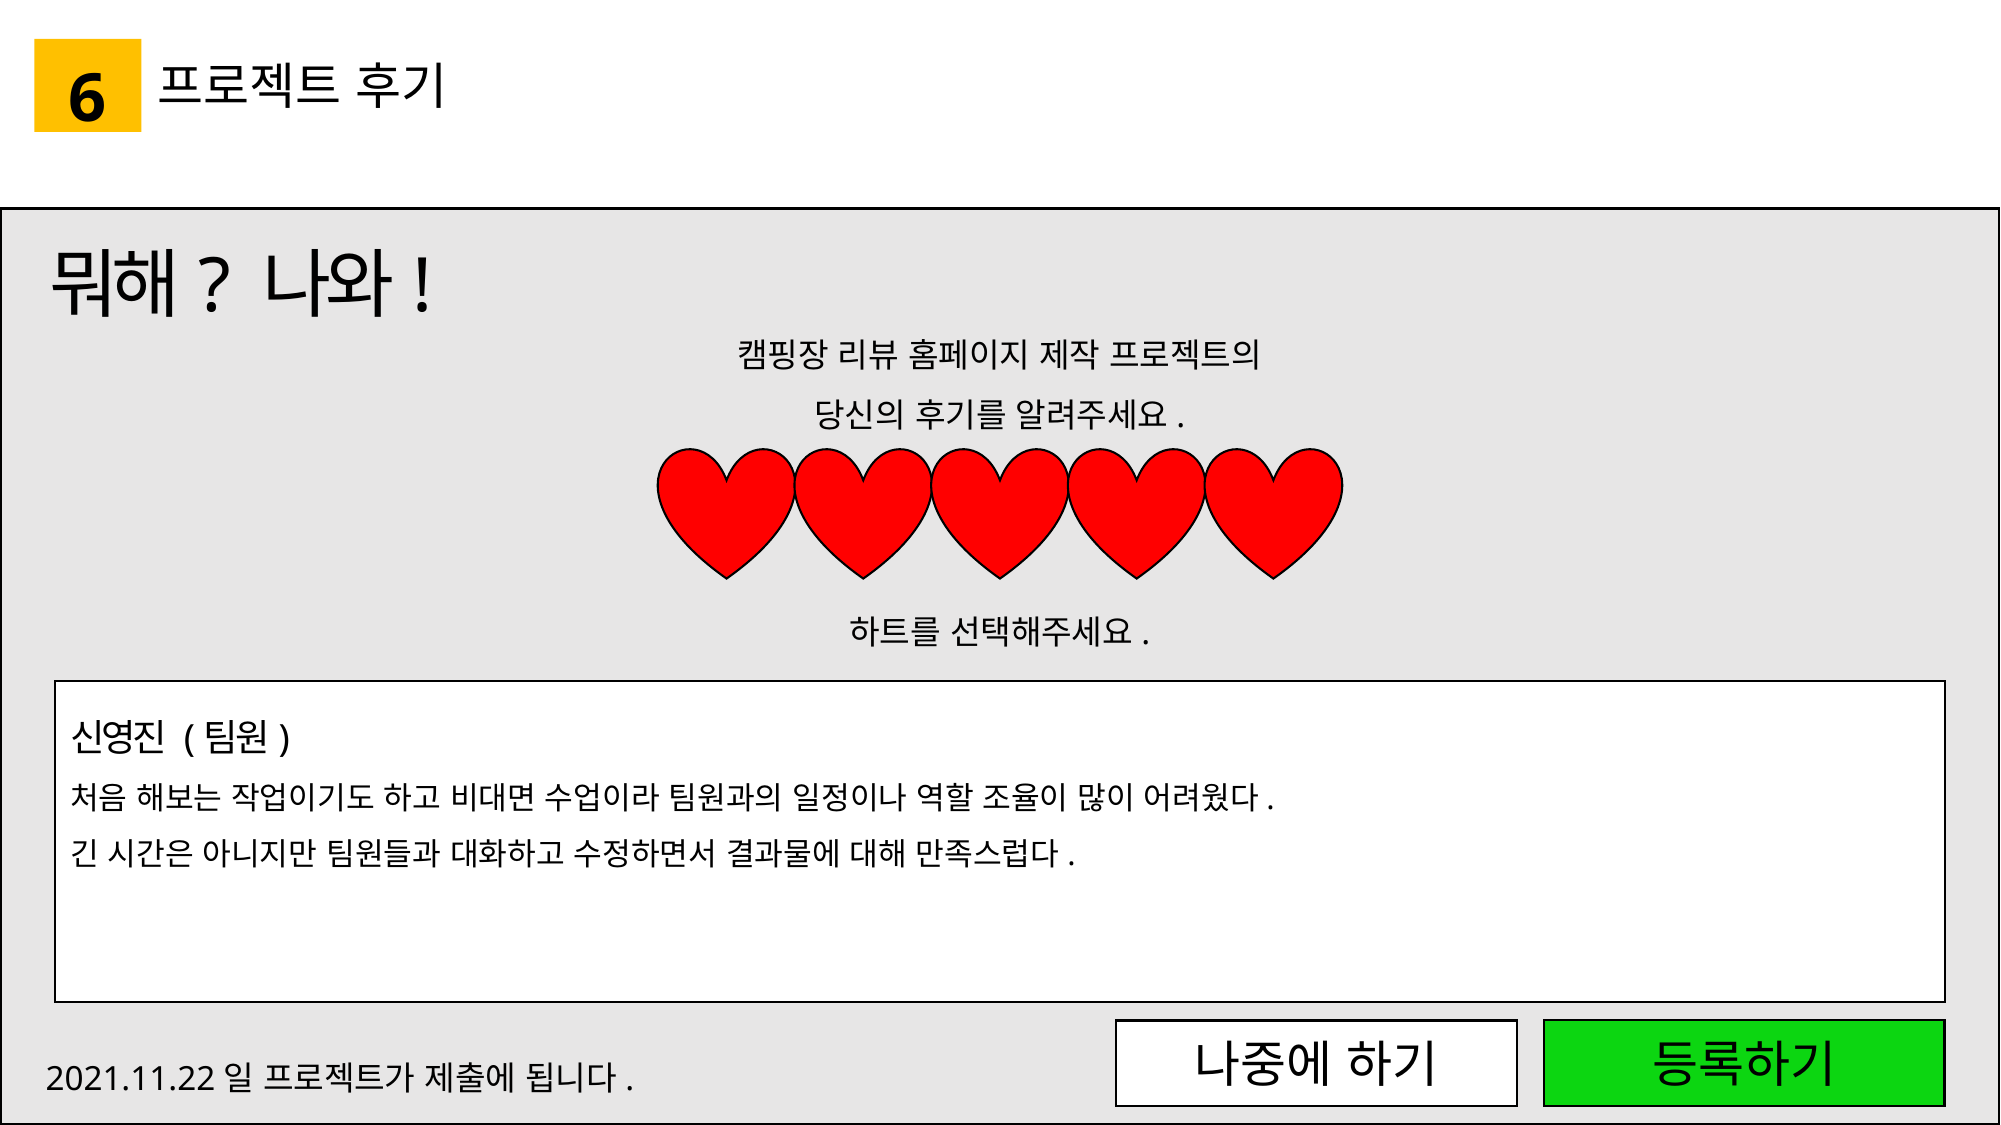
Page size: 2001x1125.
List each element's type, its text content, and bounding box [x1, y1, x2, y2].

text_box [793, 448, 932, 580]
text_box 뭐해? 나와! [34, 228, 497, 334]
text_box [34, 38, 526, 144]
text_box 하트를 선택해주세요. [748, 603, 1252, 659]
text_box 2021.11.22일 프로젝트가 제출에 됩니다. [5, 1049, 684, 1105]
text_box 캠핑장 리뷰 홈페이지 제작 프로젝트의 당신의 후기를 알려주세요. [713, 307, 1286, 442]
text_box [1543, 1020, 1945, 1107]
text_box [1066, 448, 1205, 580]
text_box [656, 448, 795, 580]
text_box 나중에 하기 [1135, 1025, 1498, 1101]
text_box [55, 680, 1945, 1002]
text_box [1115, 1019, 1518, 1107]
text_box [0, 207, 2000, 1125]
text_box [1203, 448, 1344, 580]
text_box [930, 448, 1068, 580]
